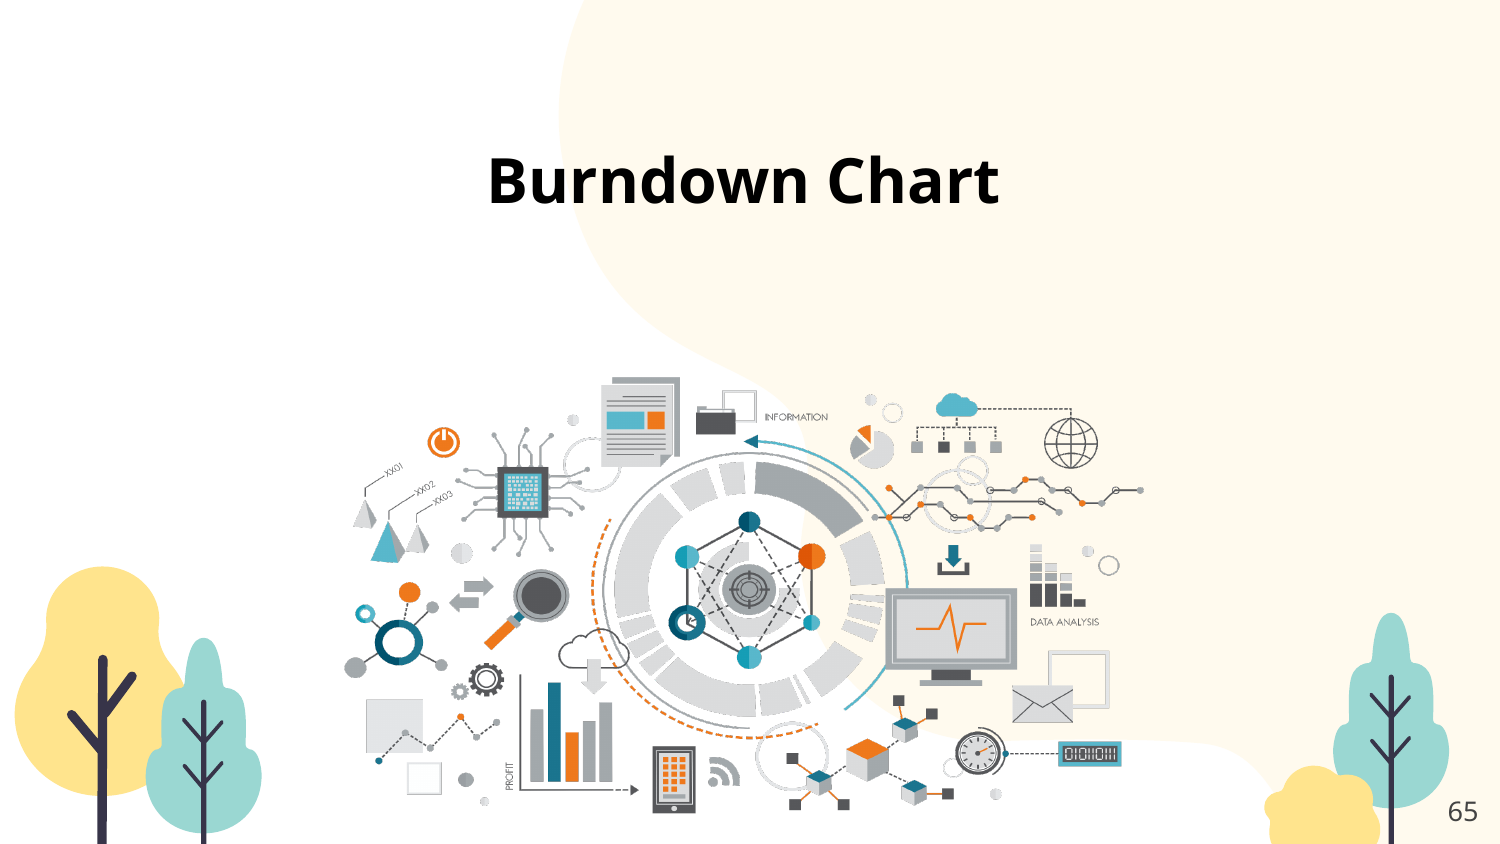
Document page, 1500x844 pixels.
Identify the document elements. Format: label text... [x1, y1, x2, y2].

text_box [14, 566, 184, 796]
text_box [1369, 674, 1411, 844]
text_box [1264, 765, 1381, 844]
slide_number ‹#› [1403, 779, 1494, 844]
text_box [182, 699, 224, 844]
subtitle Burndown Chart [357, 125, 1131, 230]
picture [321, 346, 1167, 844]
text_box [66, 654, 137, 844]
text_box [145, 637, 262, 834]
text_box [1333, 612, 1450, 809]
